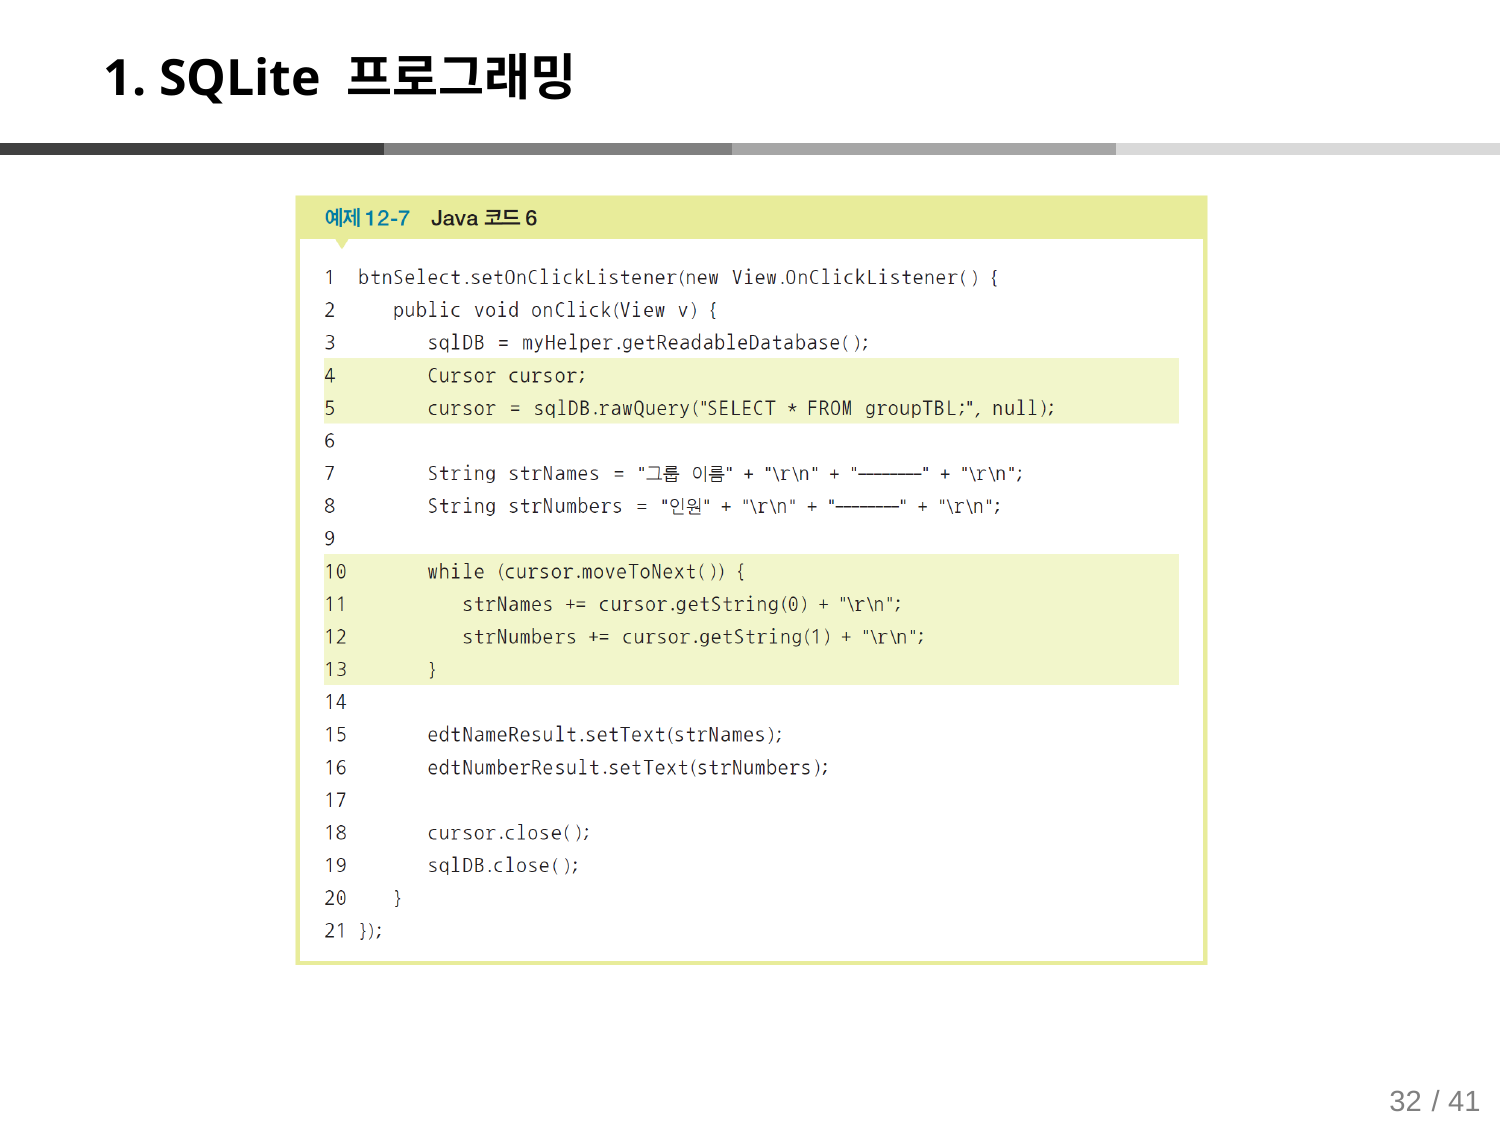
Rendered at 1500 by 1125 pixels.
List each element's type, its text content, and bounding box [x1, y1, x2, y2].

title 1. SQLite 프로그래밍 [88, 30, 1211, 121]
picture [290, 188, 1209, 969]
